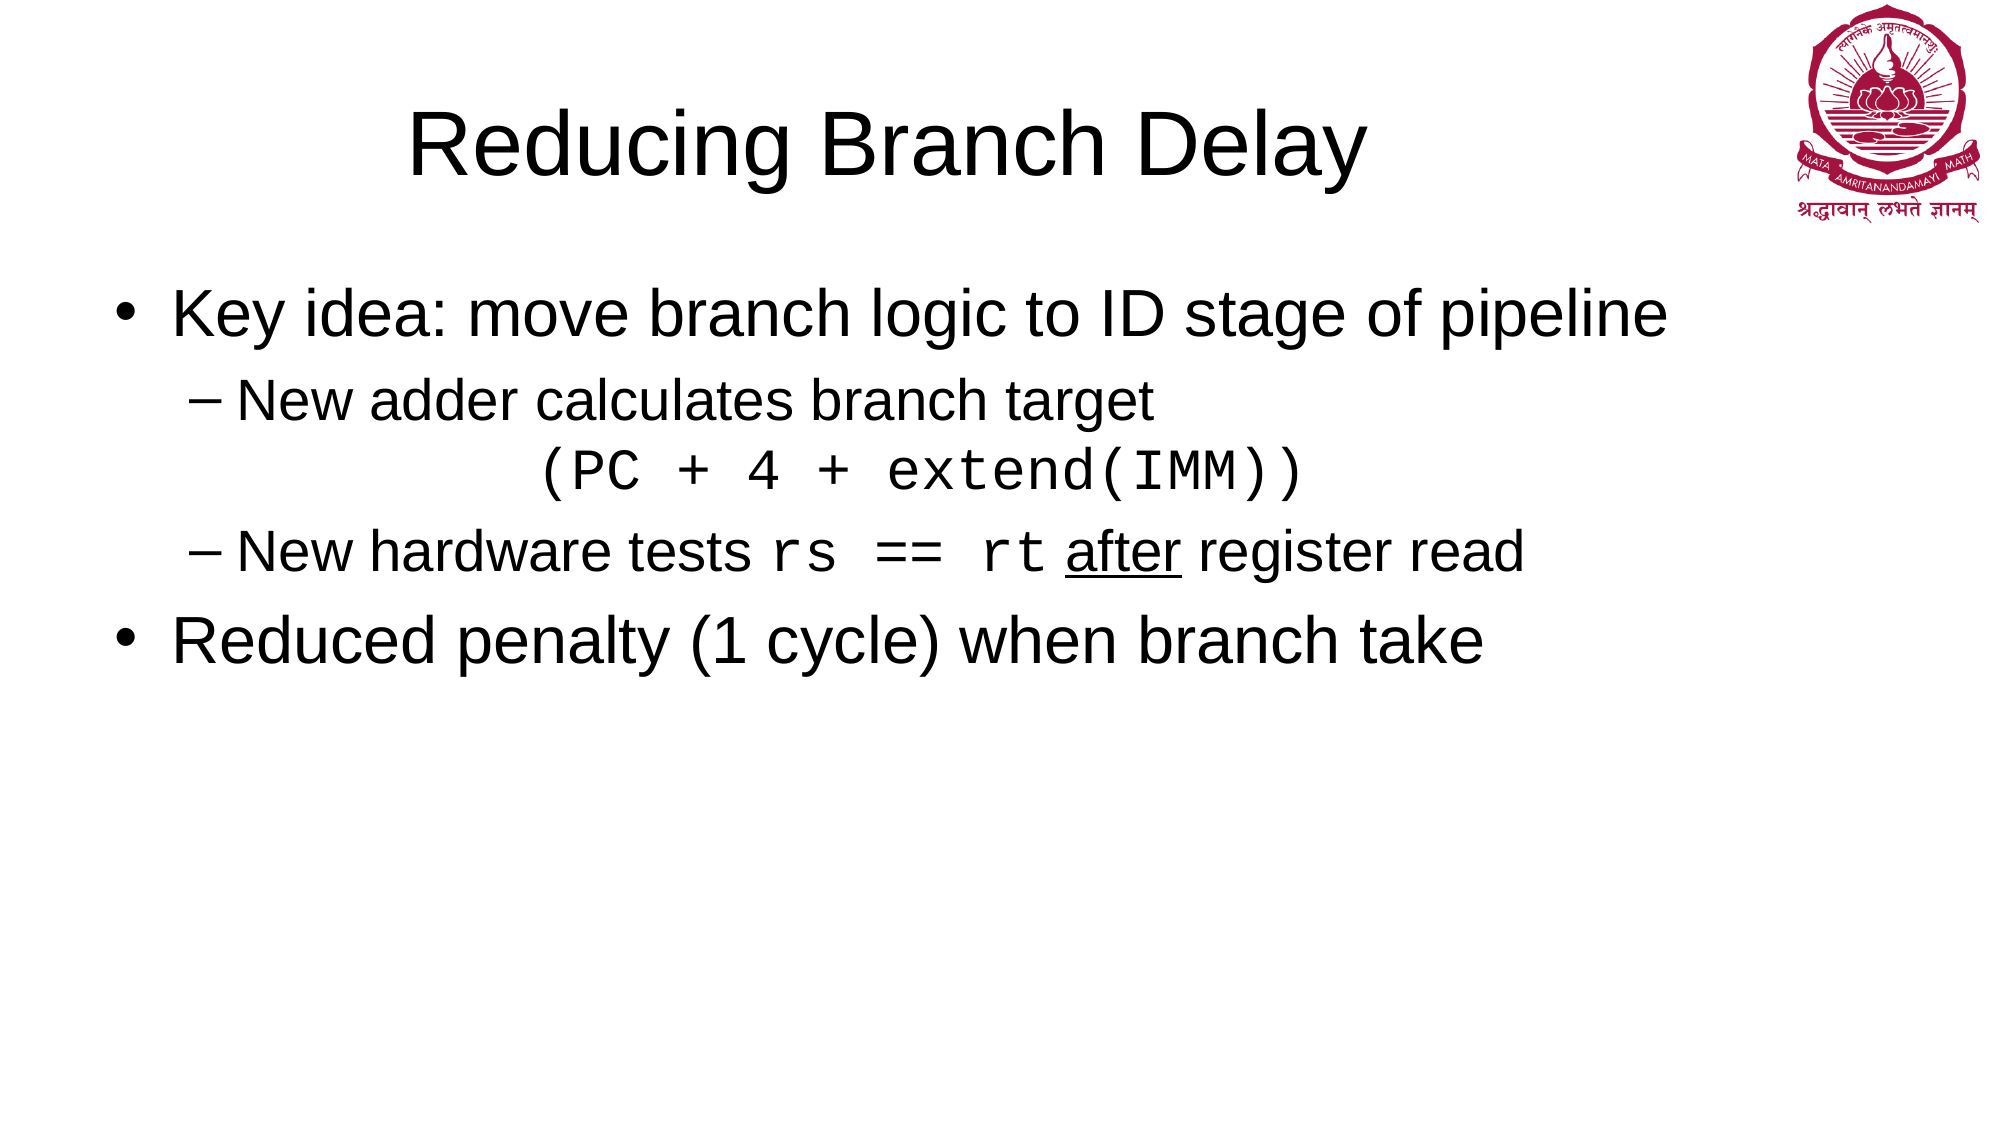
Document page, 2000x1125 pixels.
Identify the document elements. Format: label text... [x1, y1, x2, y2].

list Key idea: move branch logic to ID stage of pipeline New adder calculates branch target (PC + 4 + extend(IMM)) New hardware tests rs == rt after register read Reduced penalty (1 cycle) when branch take [99, 262, 1900, 1005]
picture [1776, 1, 2000, 225]
title Reducing Branch Delay [99, 45, 1763, 233]
